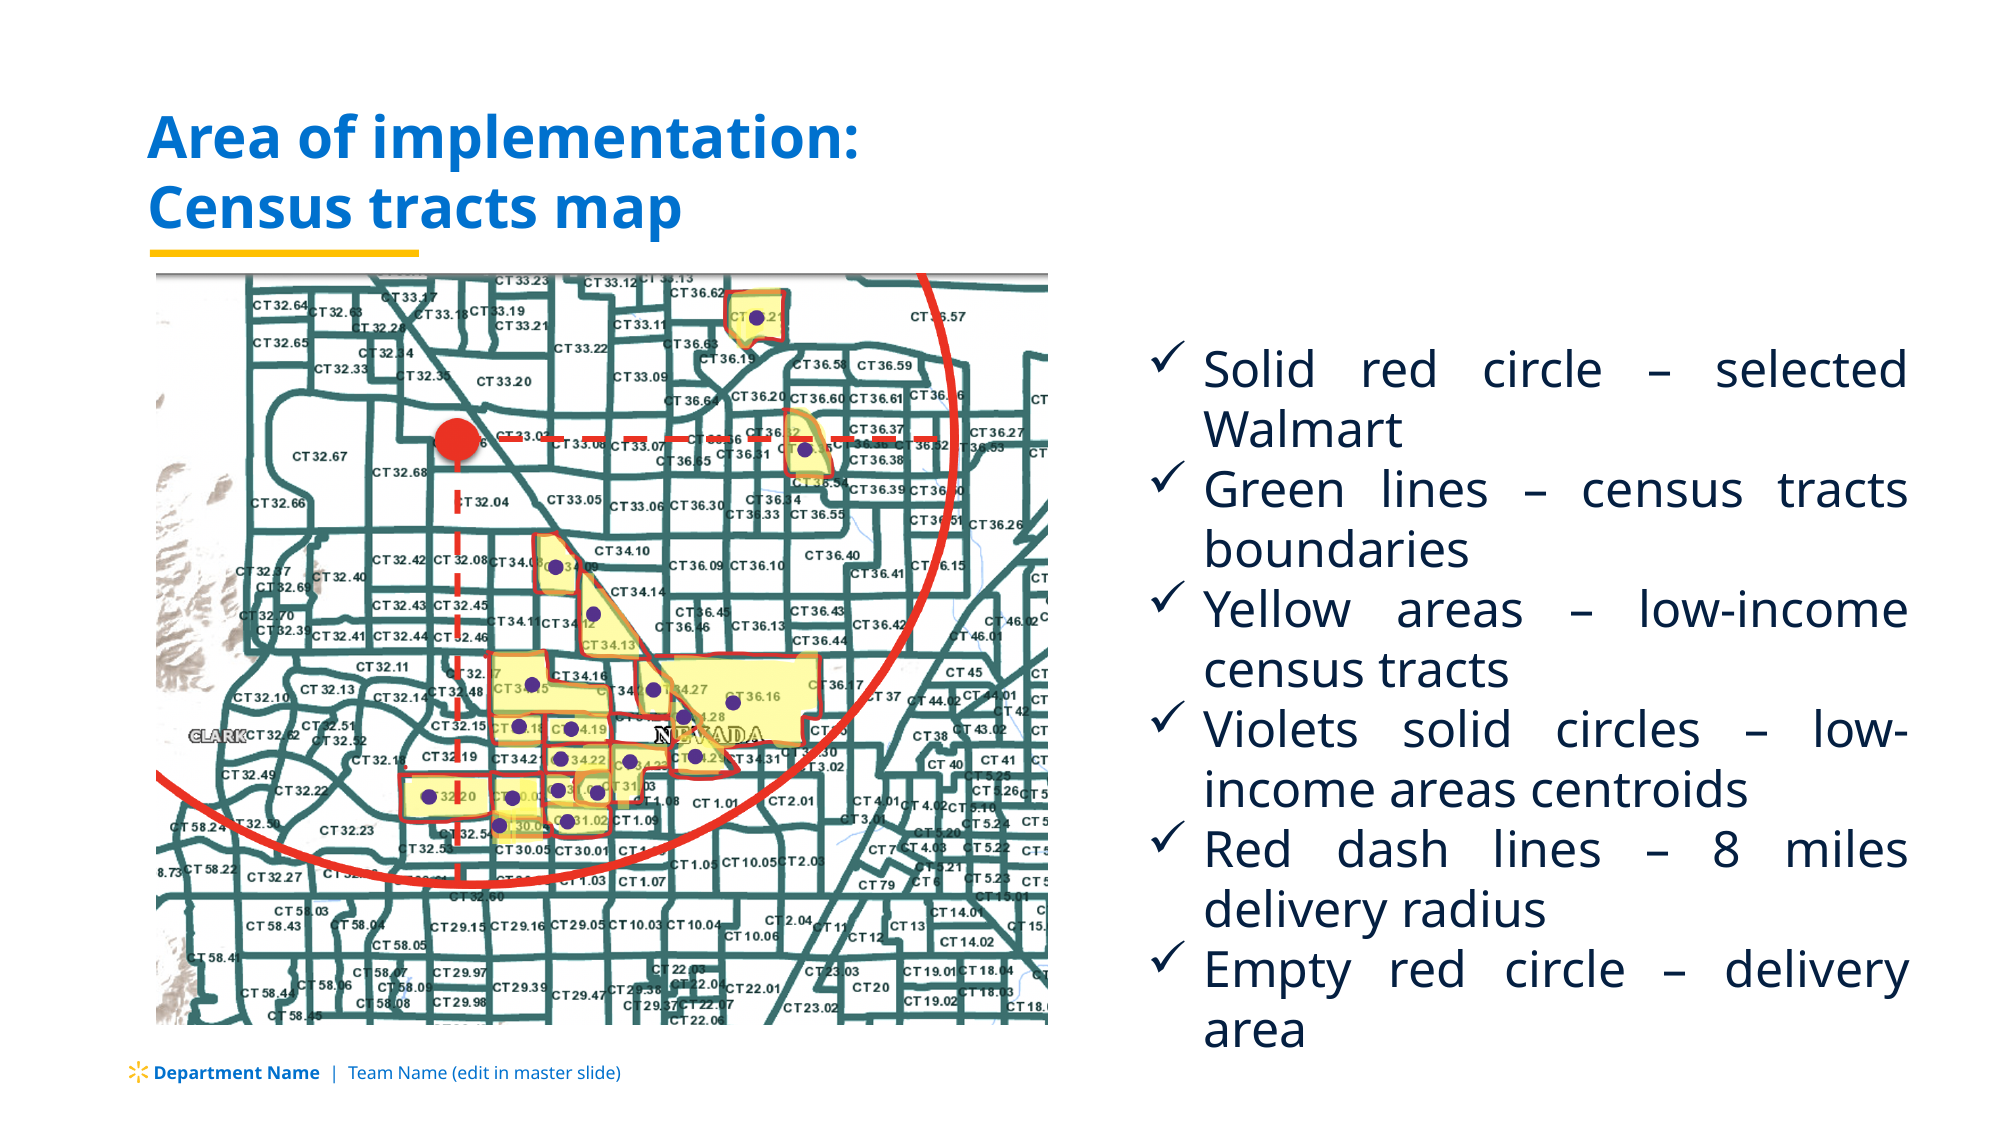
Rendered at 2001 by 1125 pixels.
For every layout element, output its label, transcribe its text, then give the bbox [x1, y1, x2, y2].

picture [156, 273, 1048, 1025]
list Area of implementation: Census tracts map [132, 92, 1845, 249]
picture [126, 1058, 151, 1086]
text_box Solid red circle – selected Walmart Green lines – census tracts boundaries Yellow areas – low-income census tracts Violets solid circles – low-income areas centroids Red dash lines – 8 miles delivery radius Empty red circle – delivery area [1132, 330, 1925, 1125]
